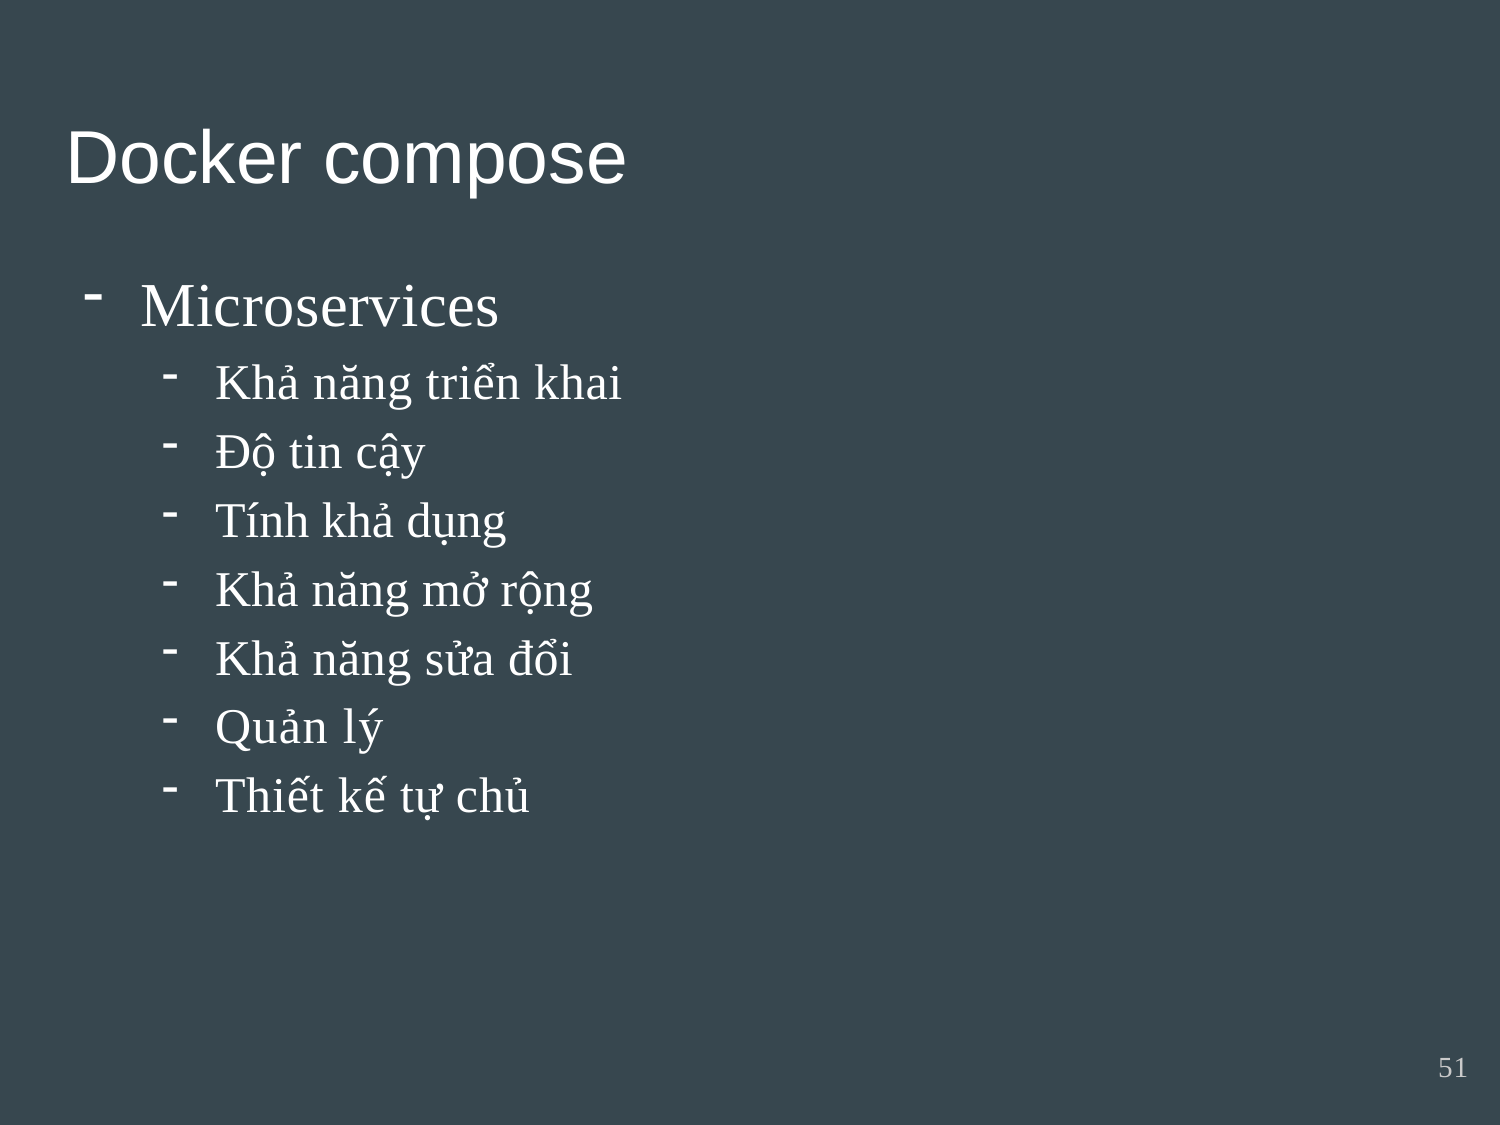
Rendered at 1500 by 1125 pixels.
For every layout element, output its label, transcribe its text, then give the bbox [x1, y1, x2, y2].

text_box Microservices Khả năng triển khai Độ tin cậy Tính khả dụng Khả năng mở rộng Khả năng sửa đổi Quản lý Thiết kế tự chủ [80, 247, 788, 823]
slide_number 51 [1434, 1047, 1473, 1125]
text_box Docker compose [63, 106, 688, 199]
